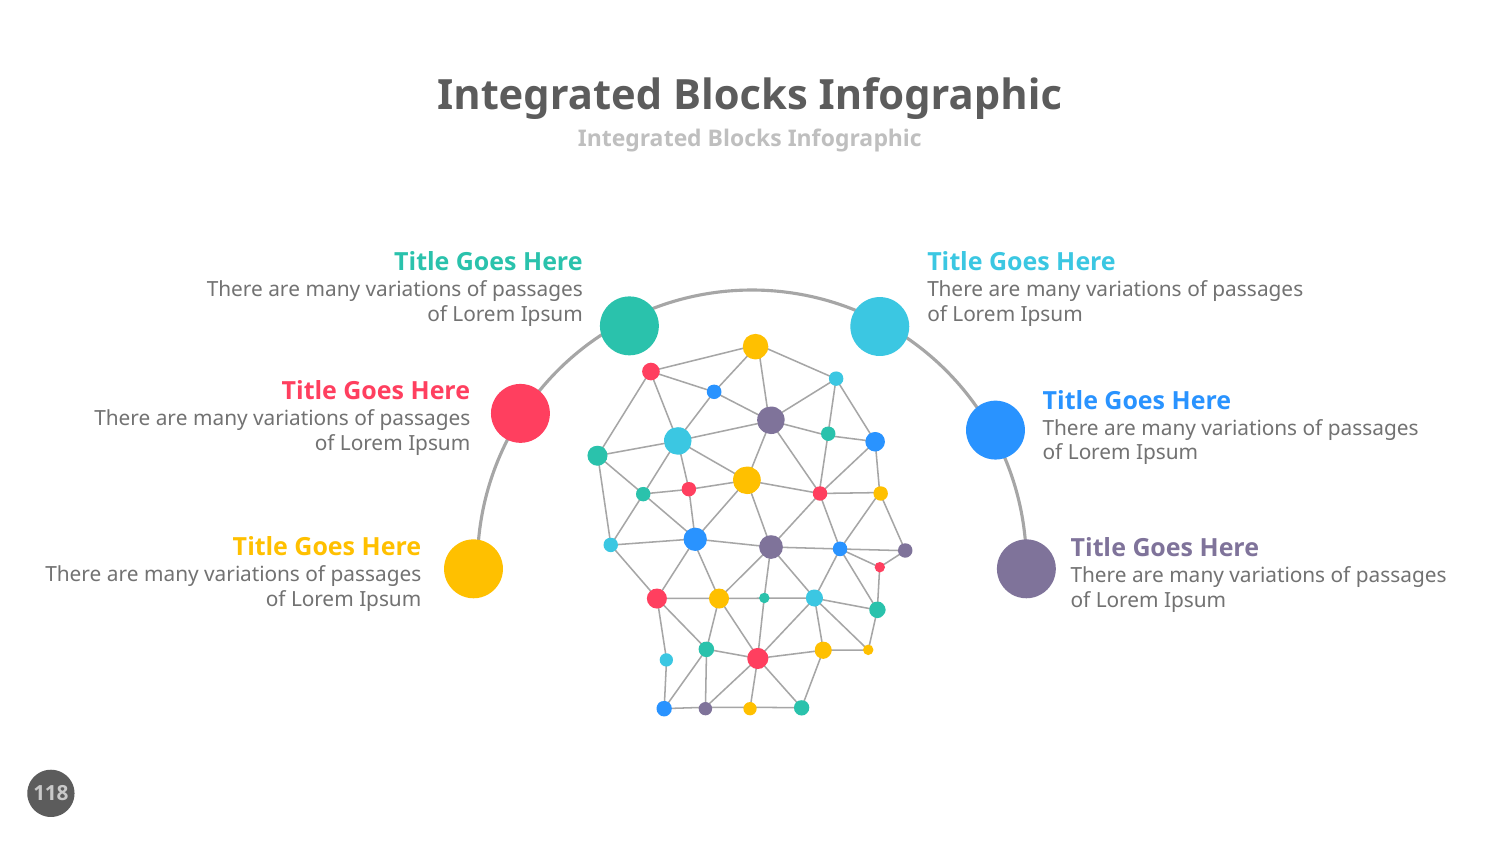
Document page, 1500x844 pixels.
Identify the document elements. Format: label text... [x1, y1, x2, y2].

text_box [963, 398, 1027, 462]
title Integrated Blocks Infographic [287, 63, 1213, 122]
text_box Title Goes Here There are many variations of passages of Lorem Ipsum [25, 522, 437, 618]
text_box [478, 347, 582, 565]
text_box [916, 343, 1026, 586]
text_box [848, 294, 912, 333]
slide_number 118 [13, 770, 89, 816]
text_box Title Goes Here There are many variations of passages of Lorem Ipsum [187, 237, 598, 333]
text_box Title Goes Here There are many variations of passages of Lorem Ipsum [1027, 376, 1441, 472]
text_box Title Goes Here There are many variations of passages of Lorem Ipsum [1055, 524, 1469, 620]
text_box Title Goes Here There are many variations of passages of Lorem Ipsum [74, 367, 485, 462]
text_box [587, 333, 913, 717]
text_box [441, 537, 506, 601]
text_box [994, 537, 1055, 601]
text_box [598, 294, 661, 332]
list Integrated Blocks Infographic [412, 121, 1088, 155]
text_box Title Goes Here There are many variations of passages of Lorem Ipsum [912, 237, 1325, 333]
text_box [655, 289, 853, 332]
text_box [488, 381, 553, 445]
